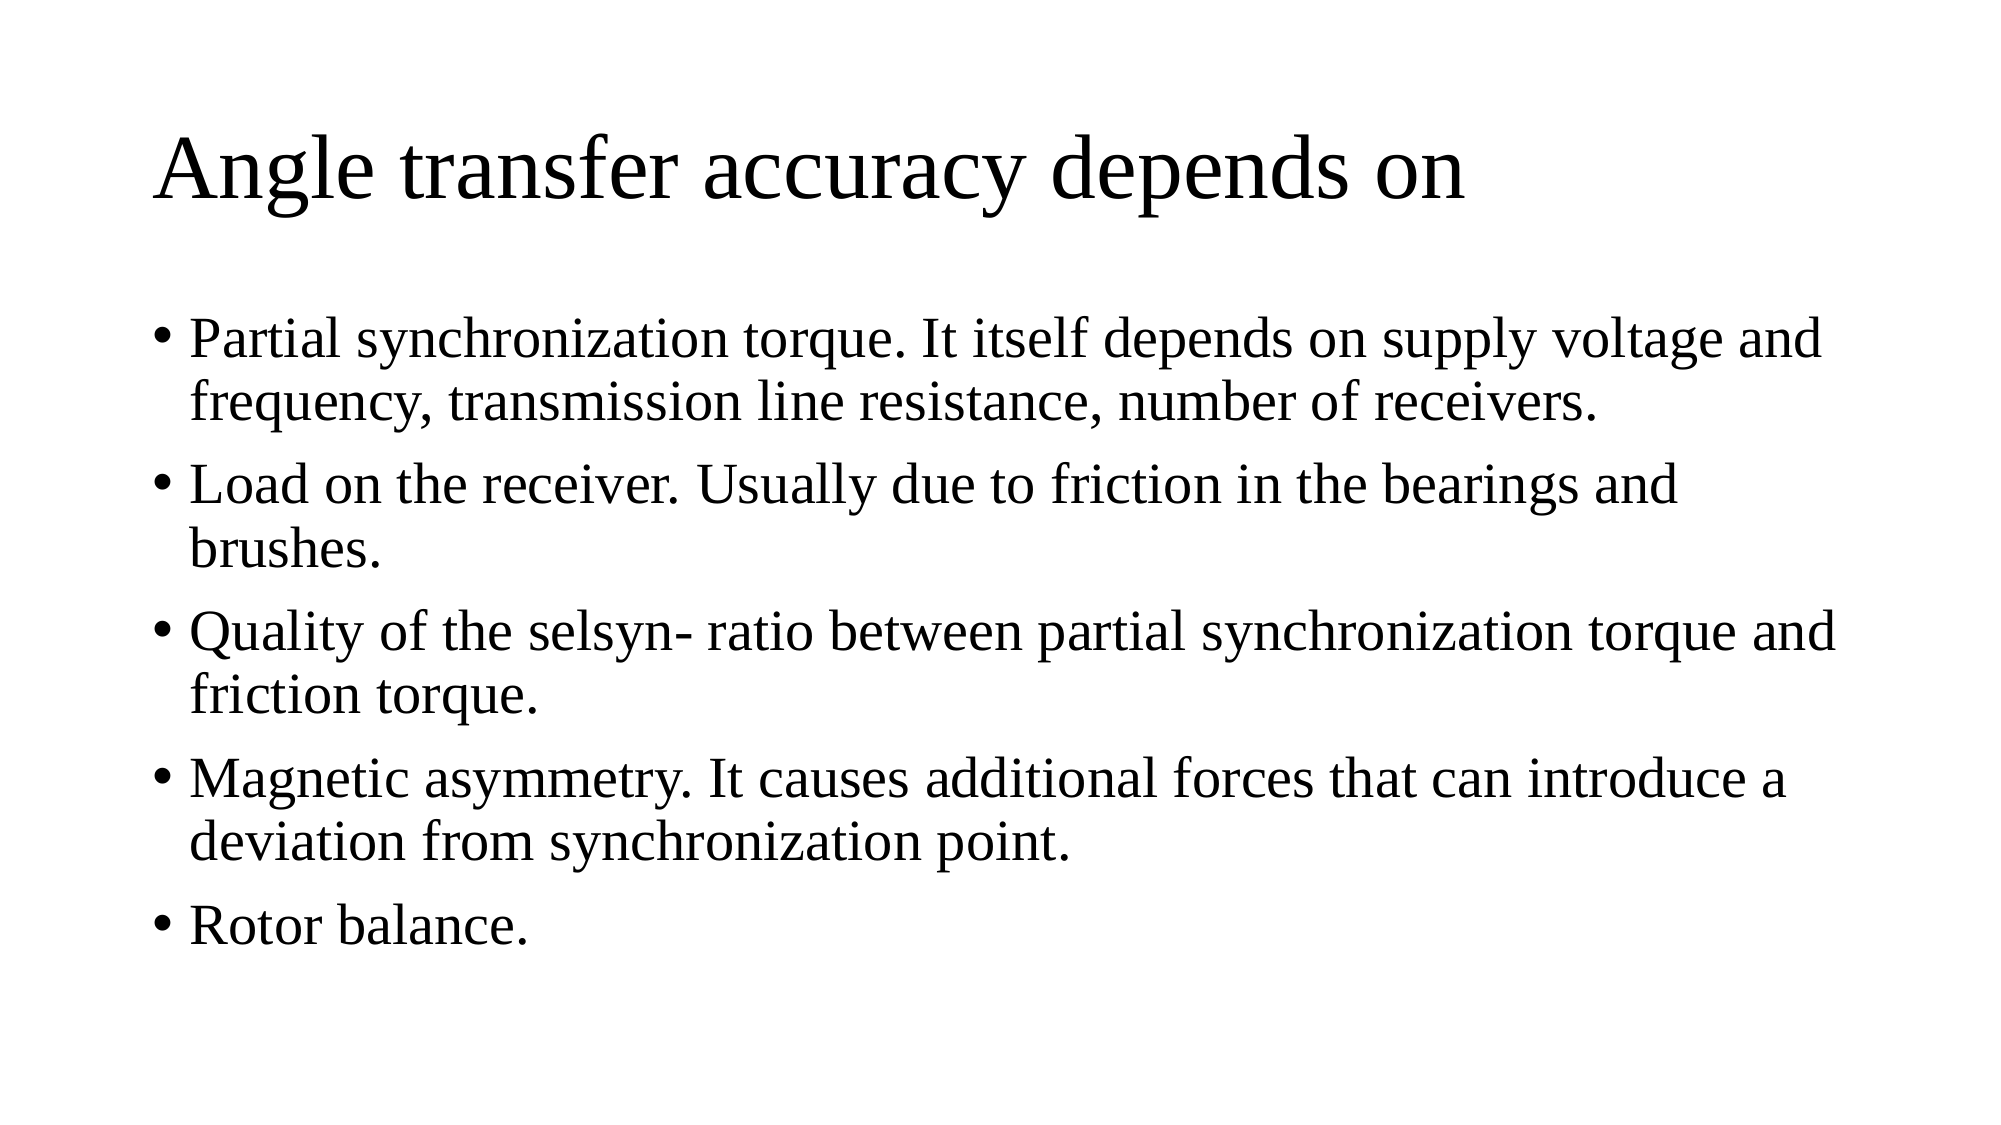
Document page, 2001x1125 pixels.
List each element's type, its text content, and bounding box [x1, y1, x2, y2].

list Partial synchronization torque. It itself depends on supply voltage and frequency, transmission line resistance, number of receivers. Load on the receiver. Usually due to friction in the bearings and brushes. Quality of the selsyn- ratio between partial synchronization torque and friction torque. Magnetic asymmetry. It causes additional forces that can introduce a deviation from synchronization point. Rotor balance. [137, 299, 1863, 1014]
title Angle transfer accuracy depends on [137, 59, 1863, 278]
